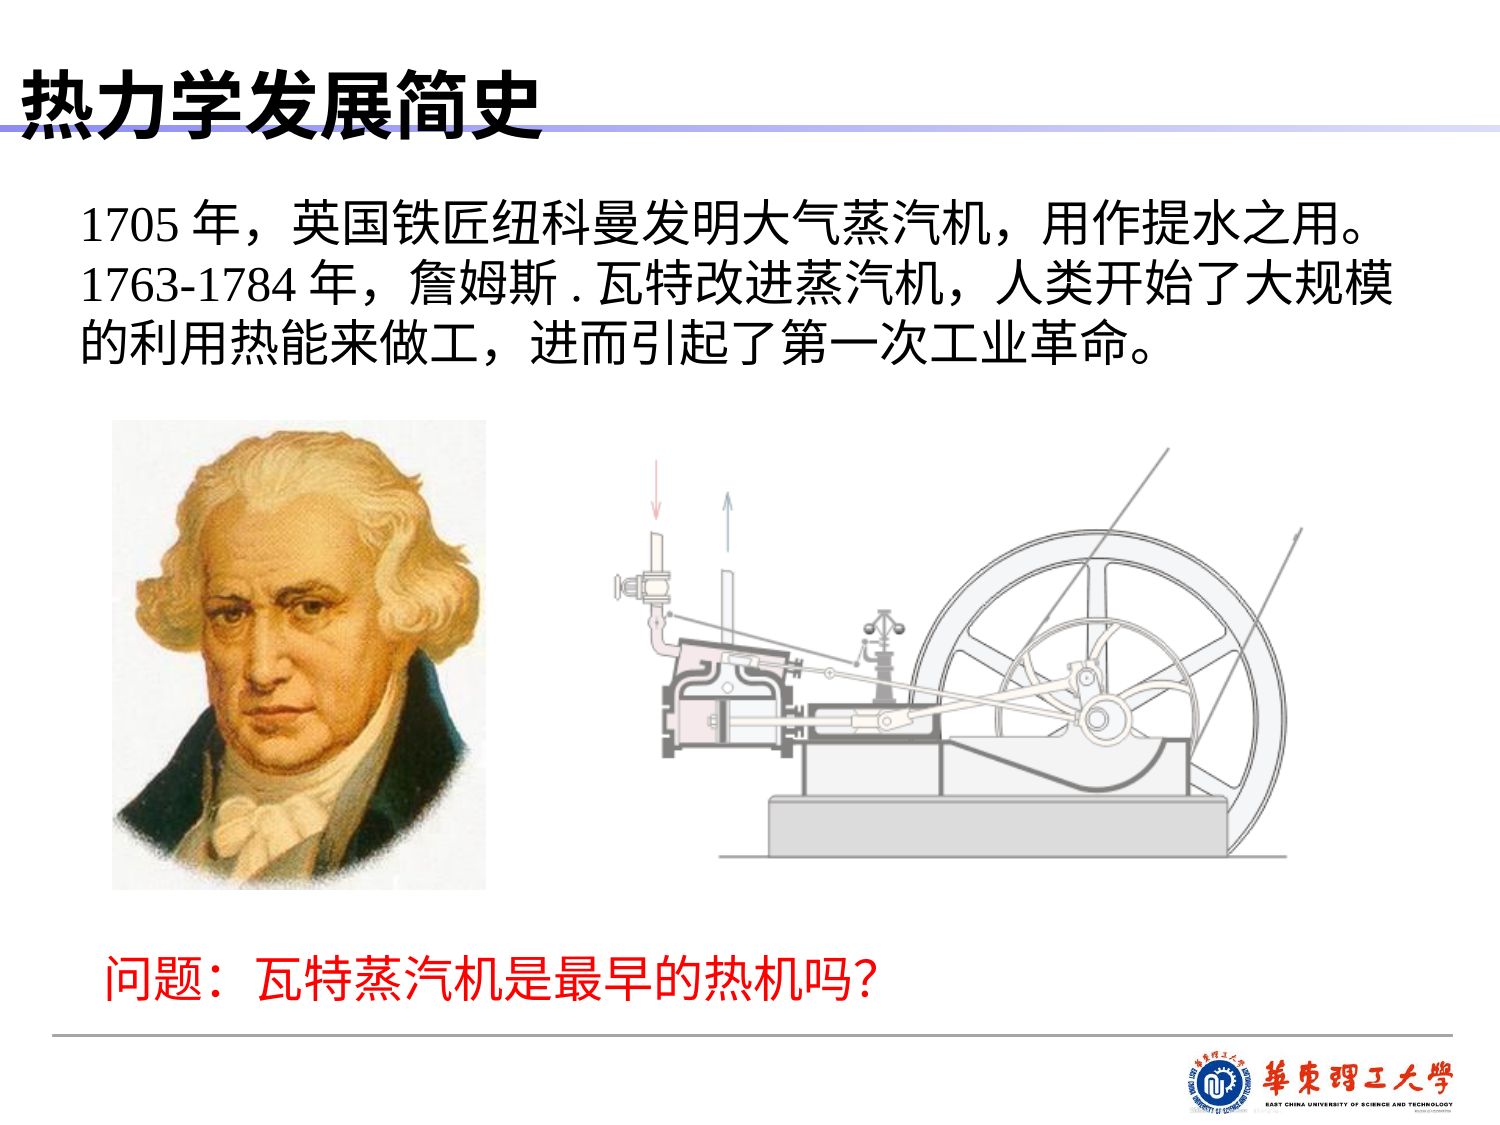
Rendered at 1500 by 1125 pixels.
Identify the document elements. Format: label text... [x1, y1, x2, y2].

text_box 问题：瓦特蒸汽机是最早的热机吗？ [88, 940, 1361, 1016]
picture [1188, 1051, 1453, 1114]
text_box 1705年，英国铁匠纽科曼发明大气蒸汽机，用作提水之用。 1763-1784年，詹姆斯.瓦特改进蒸汽机，人类开始了大规模的利用热能来做工，进而引起了第一次工业革命。 [64, 184, 1459, 380]
text_box 热力学发展简史 [4, 5, 1257, 156]
picture [111, 420, 486, 890]
picture [579, 420, 1361, 890]
